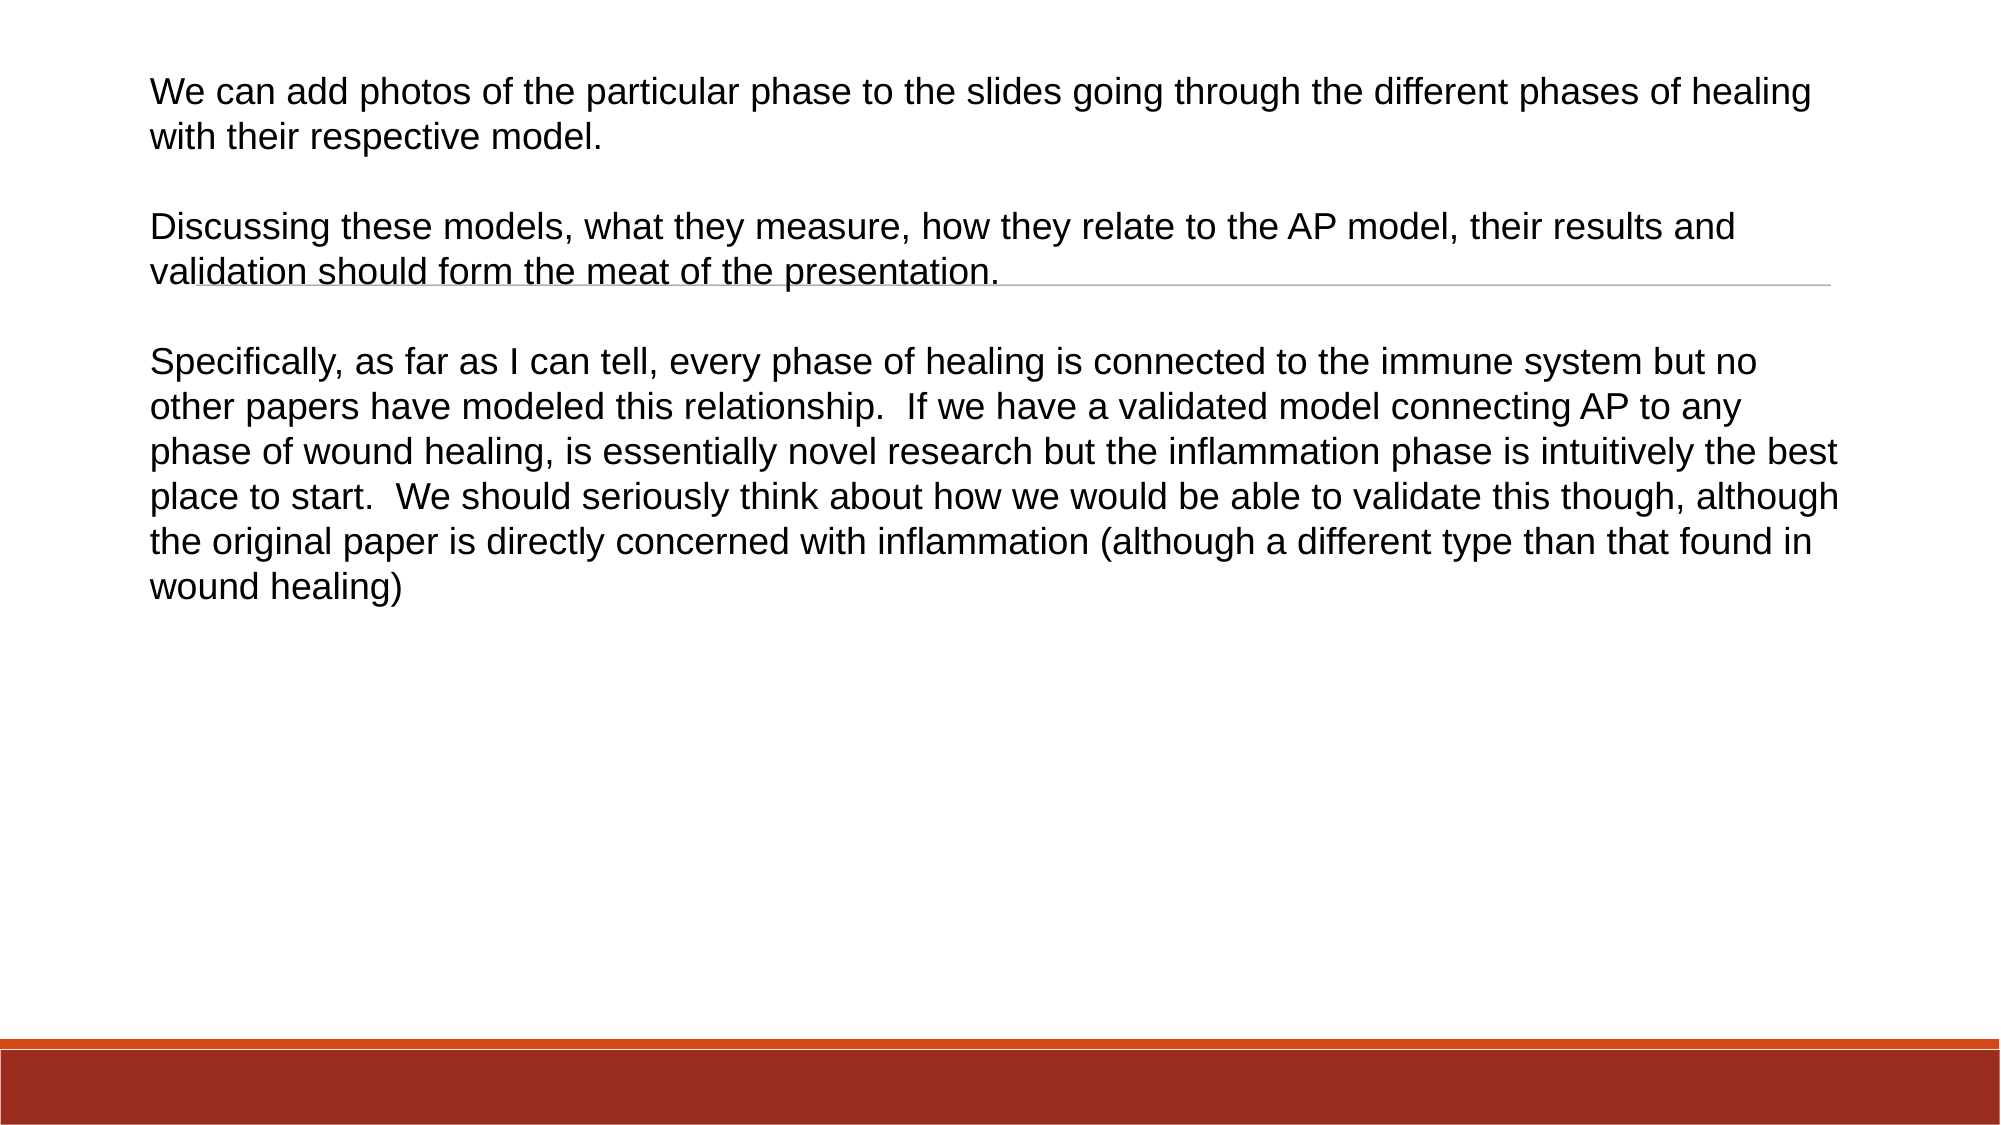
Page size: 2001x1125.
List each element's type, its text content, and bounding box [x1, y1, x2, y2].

text_box We can add photos of the particular phase to the slides going through the different phases of healing with their respective model. Discussing these models, what they measure, how they relate to the AP model, their results and validation should form the meat of the presentation. Specifically, as far as I can tell, every phase of healing is connected to the immune system but no other papers have modeled this relationship. If we have a validated model connecting AP to any phase of wound healing, is essentially novel research but the inflammation phase is intuitively the best place to start. We should seriously think about how we would be able to validate this though, although the original paper is directly concerned with inflammation (although a different type than that found in wound healing) [134, 60, 1860, 579]
